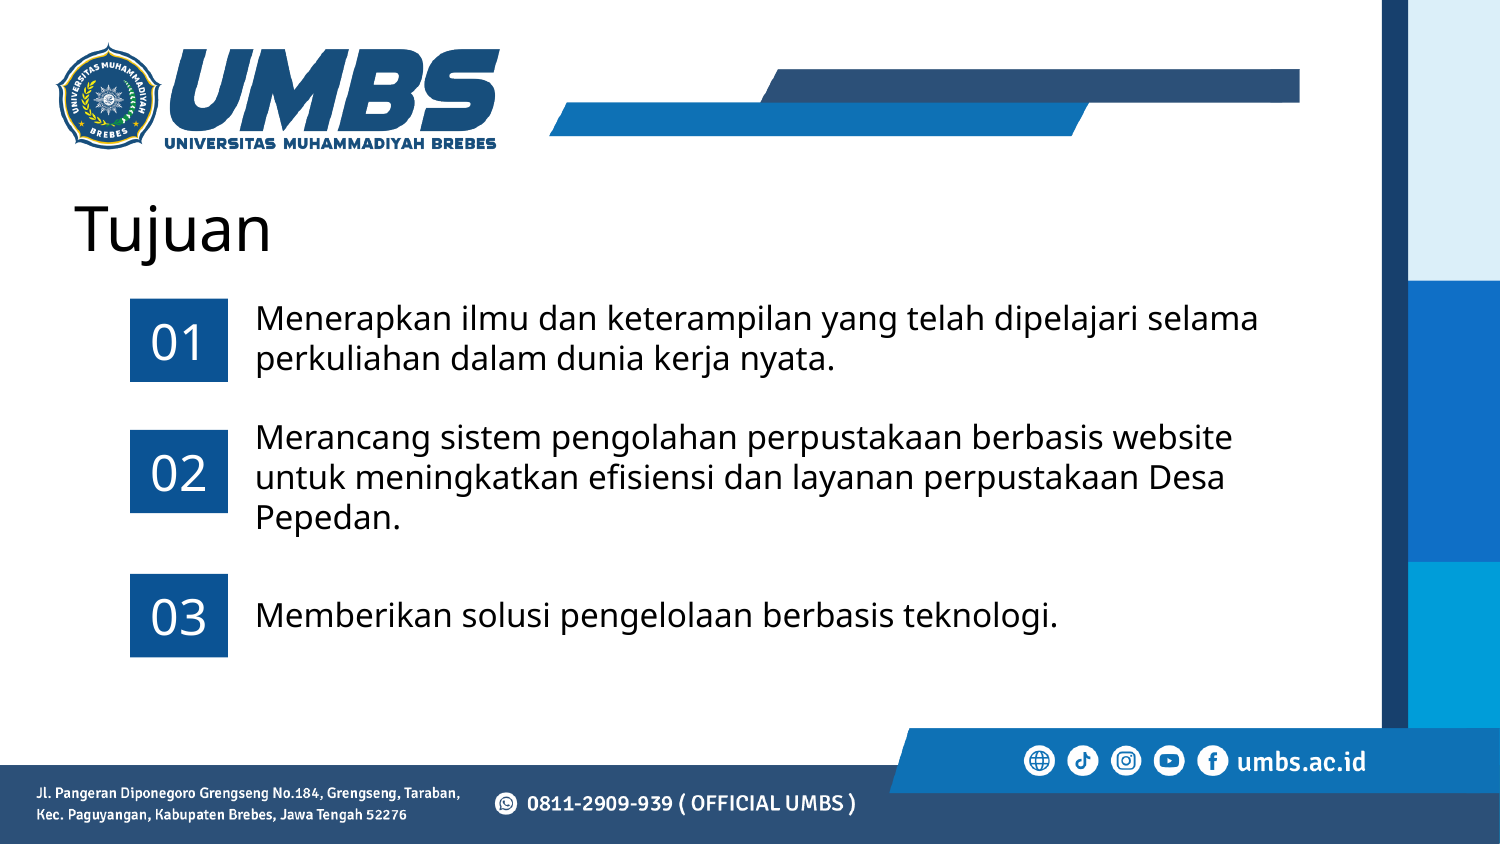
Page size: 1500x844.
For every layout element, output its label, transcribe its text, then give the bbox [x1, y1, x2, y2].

title Tujuan [59, 174, 1324, 269]
text_box Merancang sistem pengolahan perpustakaan berbasis website untuk meningkatkan efisiensi dan layanan perpustakaan Desa Pepedan. [239, 400, 1300, 542]
title 01 [130, 298, 228, 382]
text_box 02 [130, 429, 228, 514]
text_box Memberikan solusi pengelolaan berbasis teknologi. [239, 579, 1300, 652]
picture [0, 728, 1500, 844]
subtitle Menerapkan ilmu dan keterampilan yang telah dipelajari selama perkuliahan dalam dunia kerja nyata. [239, 281, 1300, 399]
picture [47, 31, 1300, 164]
text_box 03 [130, 573, 228, 658]
